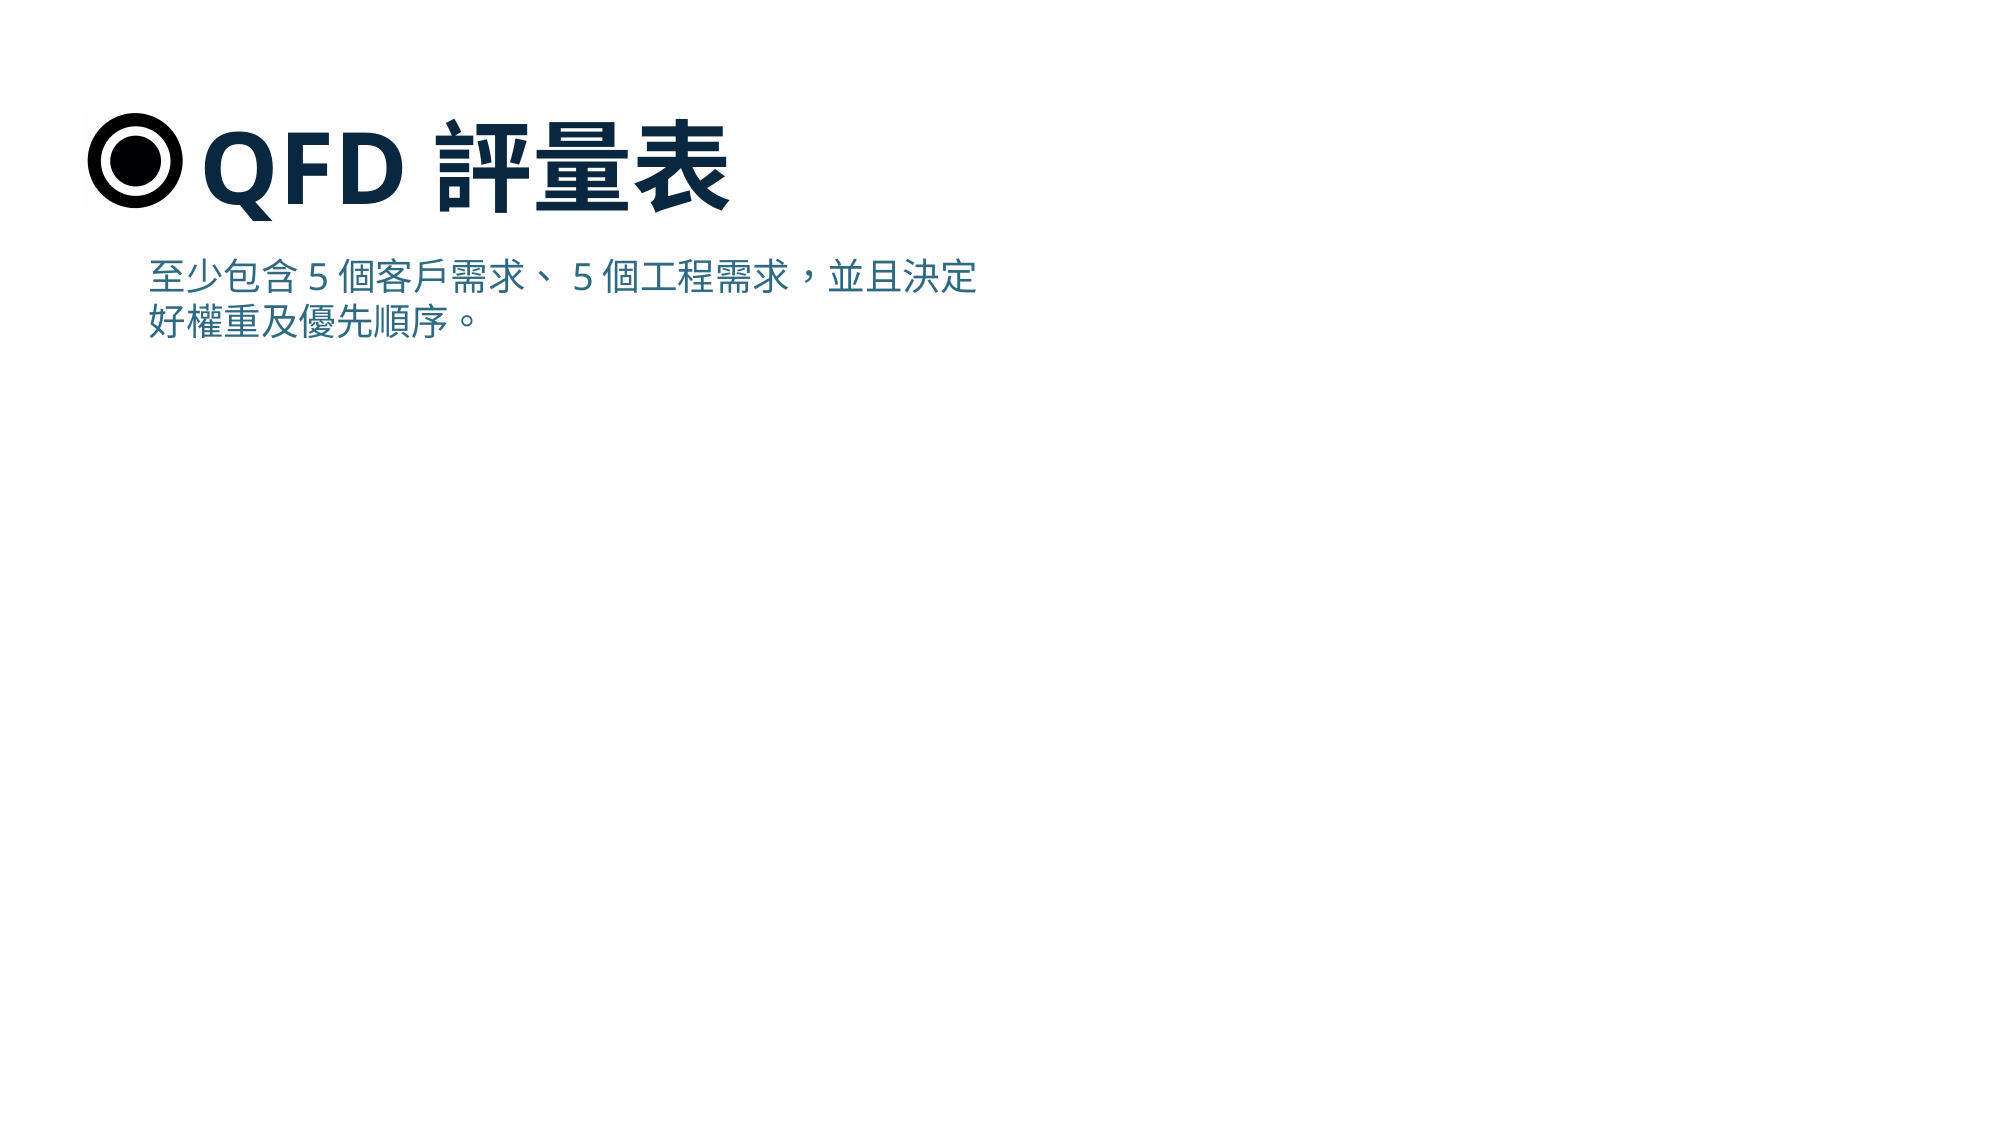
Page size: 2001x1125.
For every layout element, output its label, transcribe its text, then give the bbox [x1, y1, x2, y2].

text_box 至少包含5個客戶需求、5個工程需求，並且決定好權重及優先順序。 [134, 245, 1000, 350]
picture [83, 108, 186, 211]
text_box QFD評量表 [185, 97, 1207, 232]
